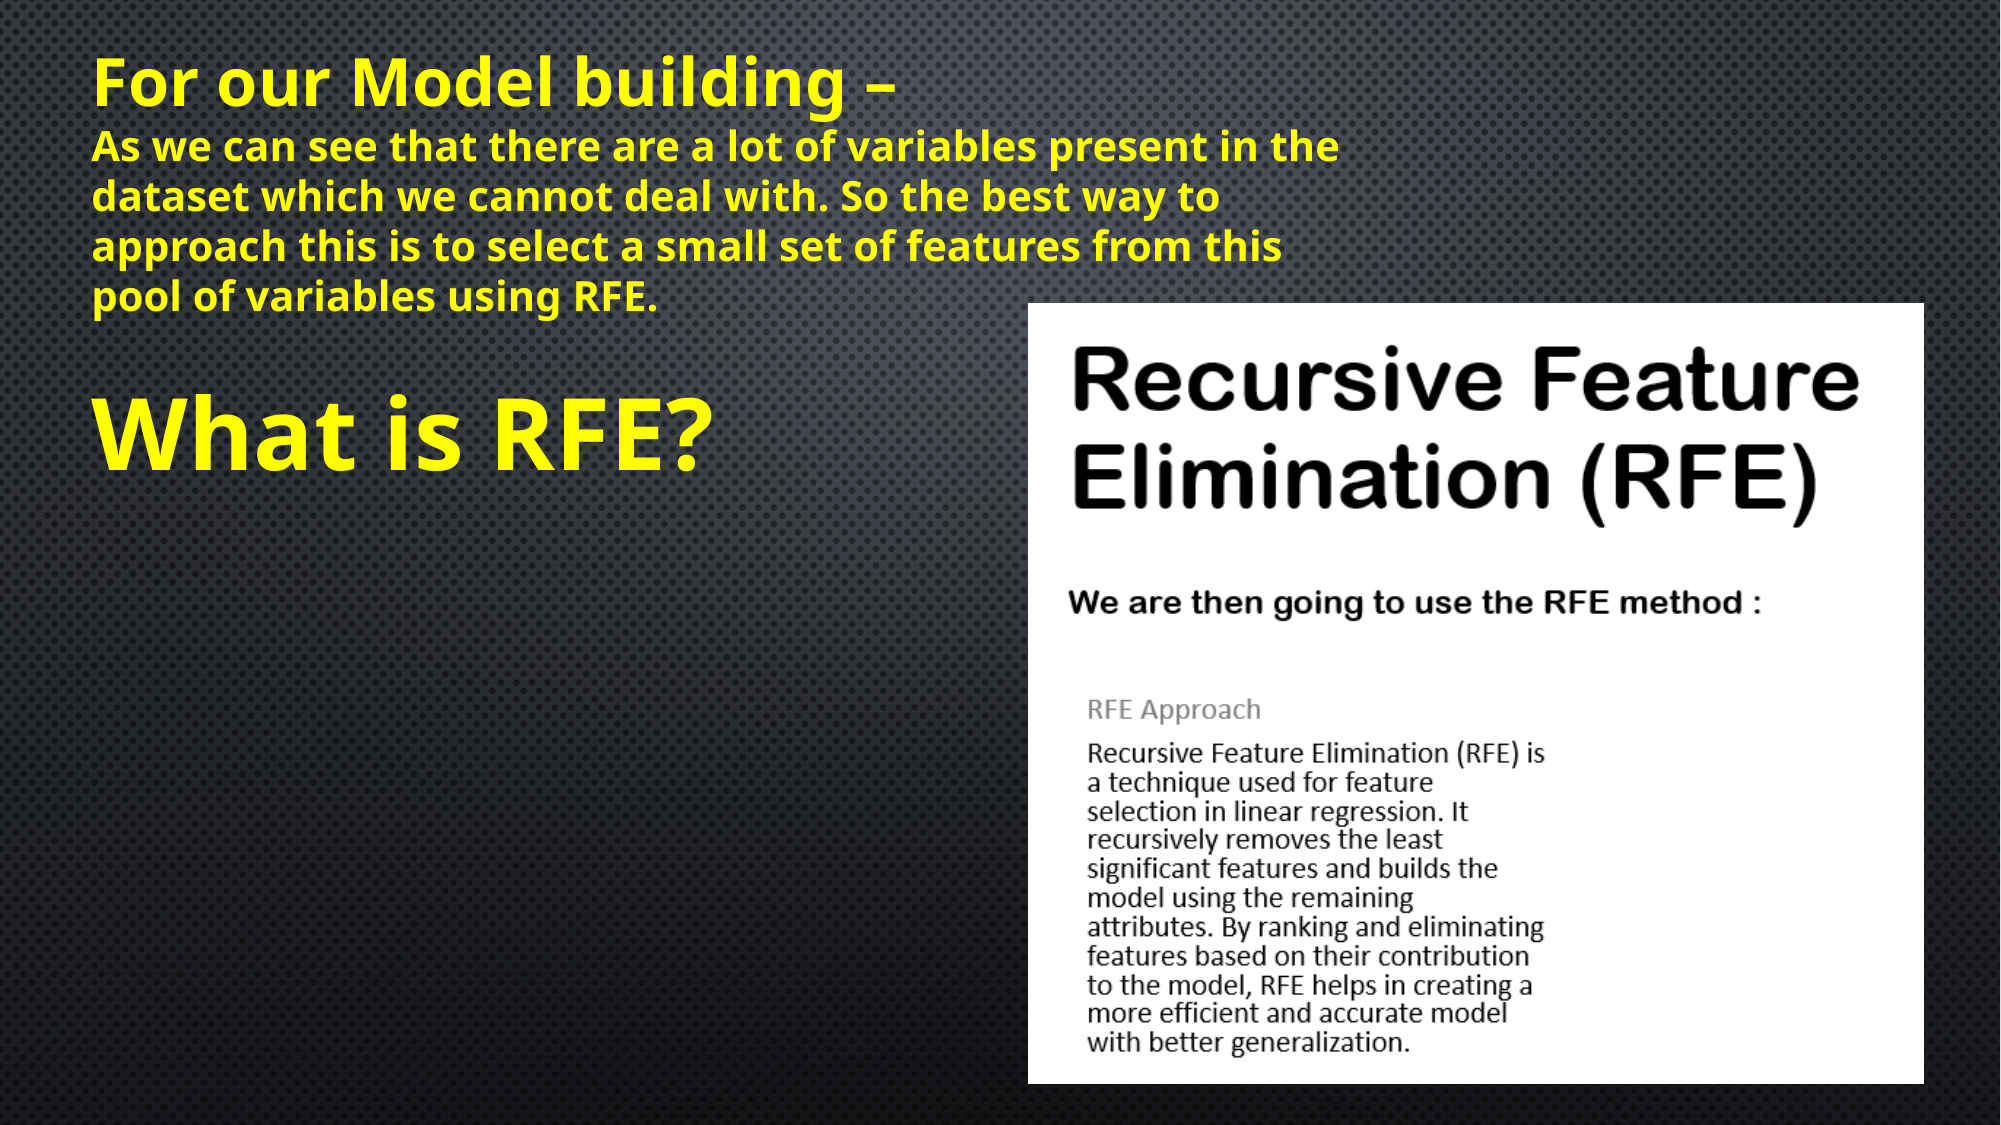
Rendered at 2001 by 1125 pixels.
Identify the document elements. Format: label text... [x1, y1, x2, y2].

picture [1028, 303, 1924, 1084]
text_box For our Model building – As we can see that there are a lot of variables present in the dataset which we cannot deal with. So the best way to approach this is to select a small set of features from this pool of variables using RFE. What is RFE? [76, 32, 1362, 498]
